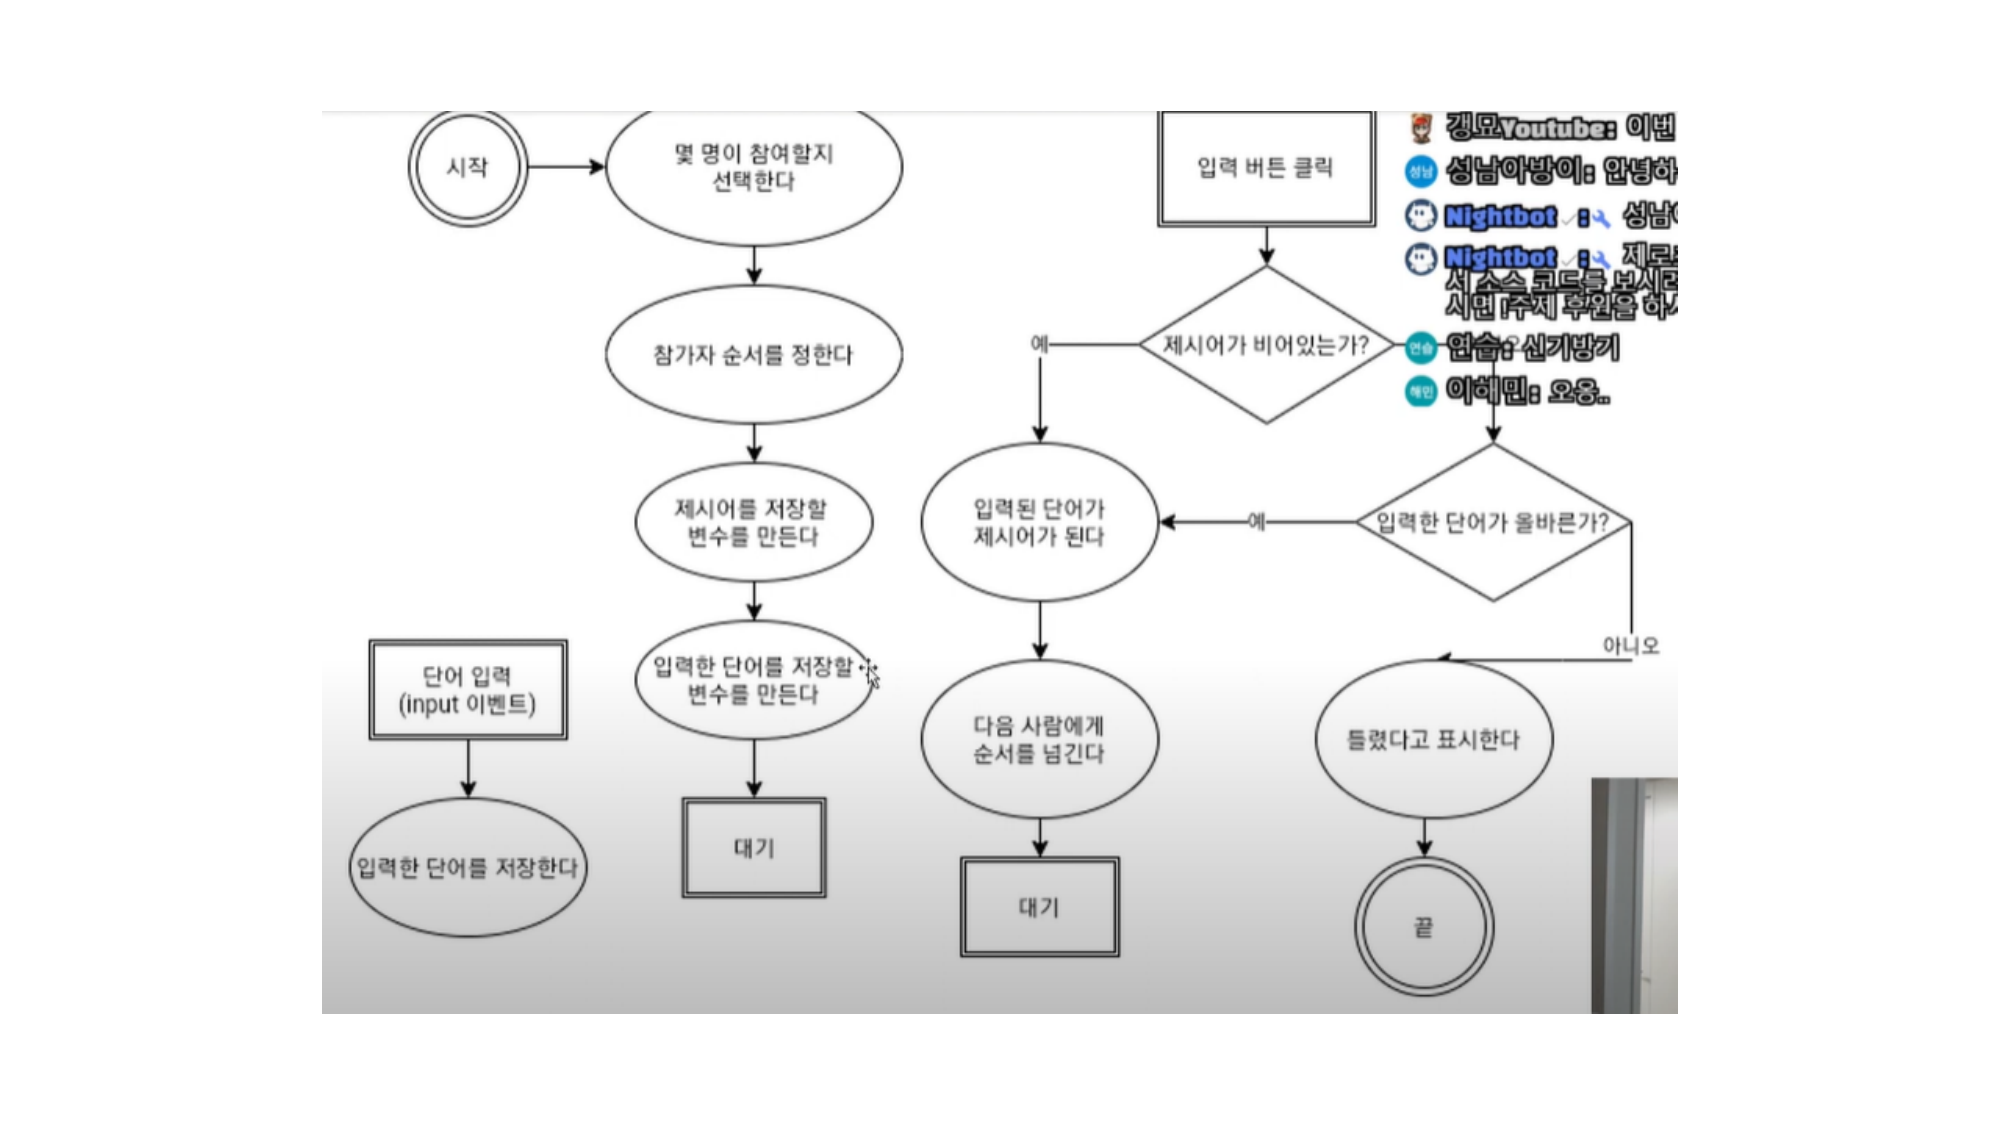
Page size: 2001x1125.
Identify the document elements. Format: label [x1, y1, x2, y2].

picture [322, 111, 1678, 1014]
